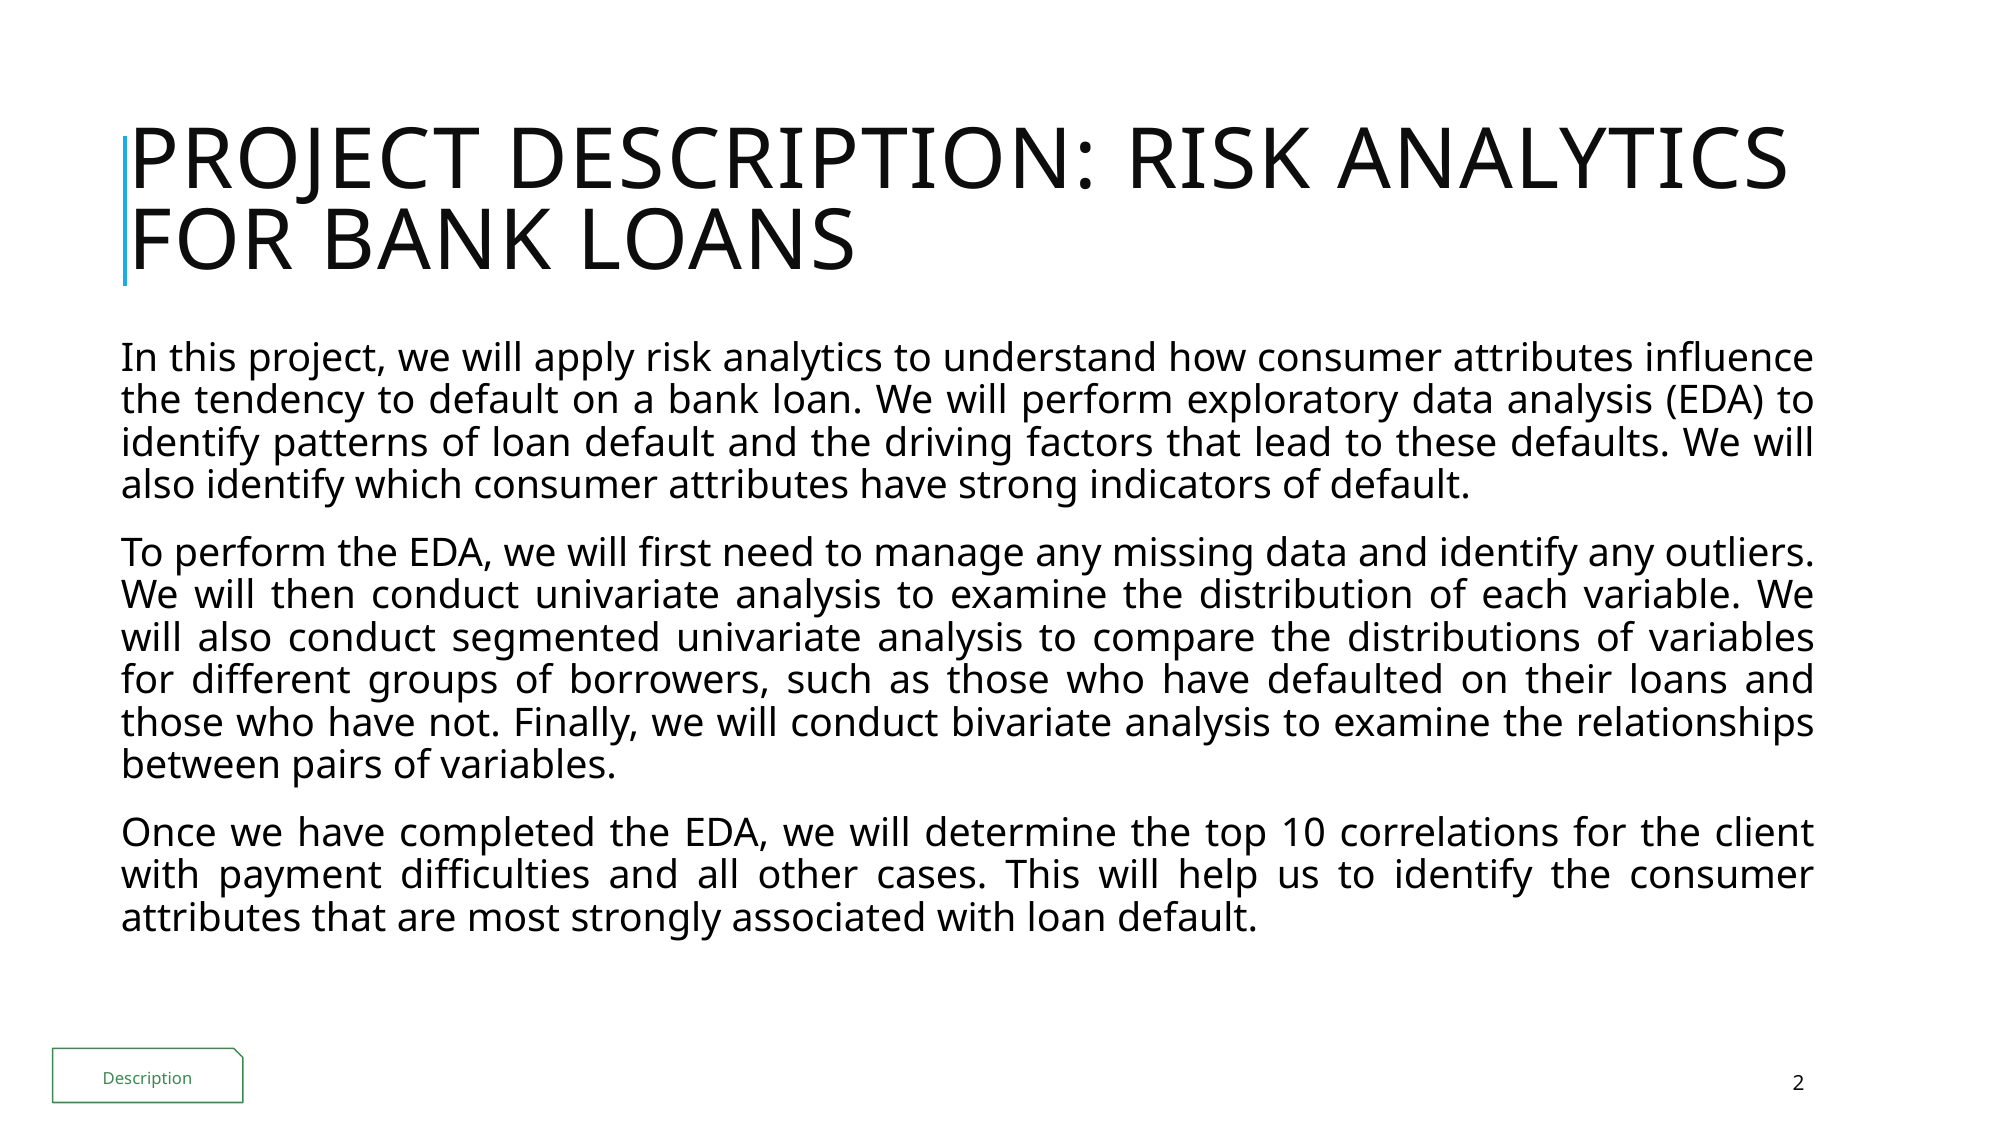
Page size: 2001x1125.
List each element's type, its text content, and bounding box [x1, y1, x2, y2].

title PROJECT DESCRIPTION: Risk Analytics for Bank Loans [113, 115, 1824, 294]
slide_number 2 [1777, 1061, 1938, 1107]
list In this project, we will apply risk analytics to understand how consumer attributes influence the tendency to default on a bank loan. We will perform exploratory data analysis (EDA) to identify patterns of loan default and the driving factors that lead to these defaults. We will also identify which consumer attributes have strong indicators of default. To perform the EDA, we will first need to manage any missing data and identify any outliers. We will then conduct univariate analysis to examine the distribution of each variable. We will also conduct segmented univariate analysis to compare the distributions of variables for different groups of borrowers, such as those who have defaulted on their loans and those who have not. Finally, we will conduct bivariate analysis to examine the relationships between pairs of variables. Once we have completed the EDA, we will determine the top 10 correlations for the client with payment difficulties and all other cases. This will help us to identify the consumer attributes that are most strongly associated with loan default. [113, 329, 1824, 984]
text_box Description [52, 1048, 243, 1103]
